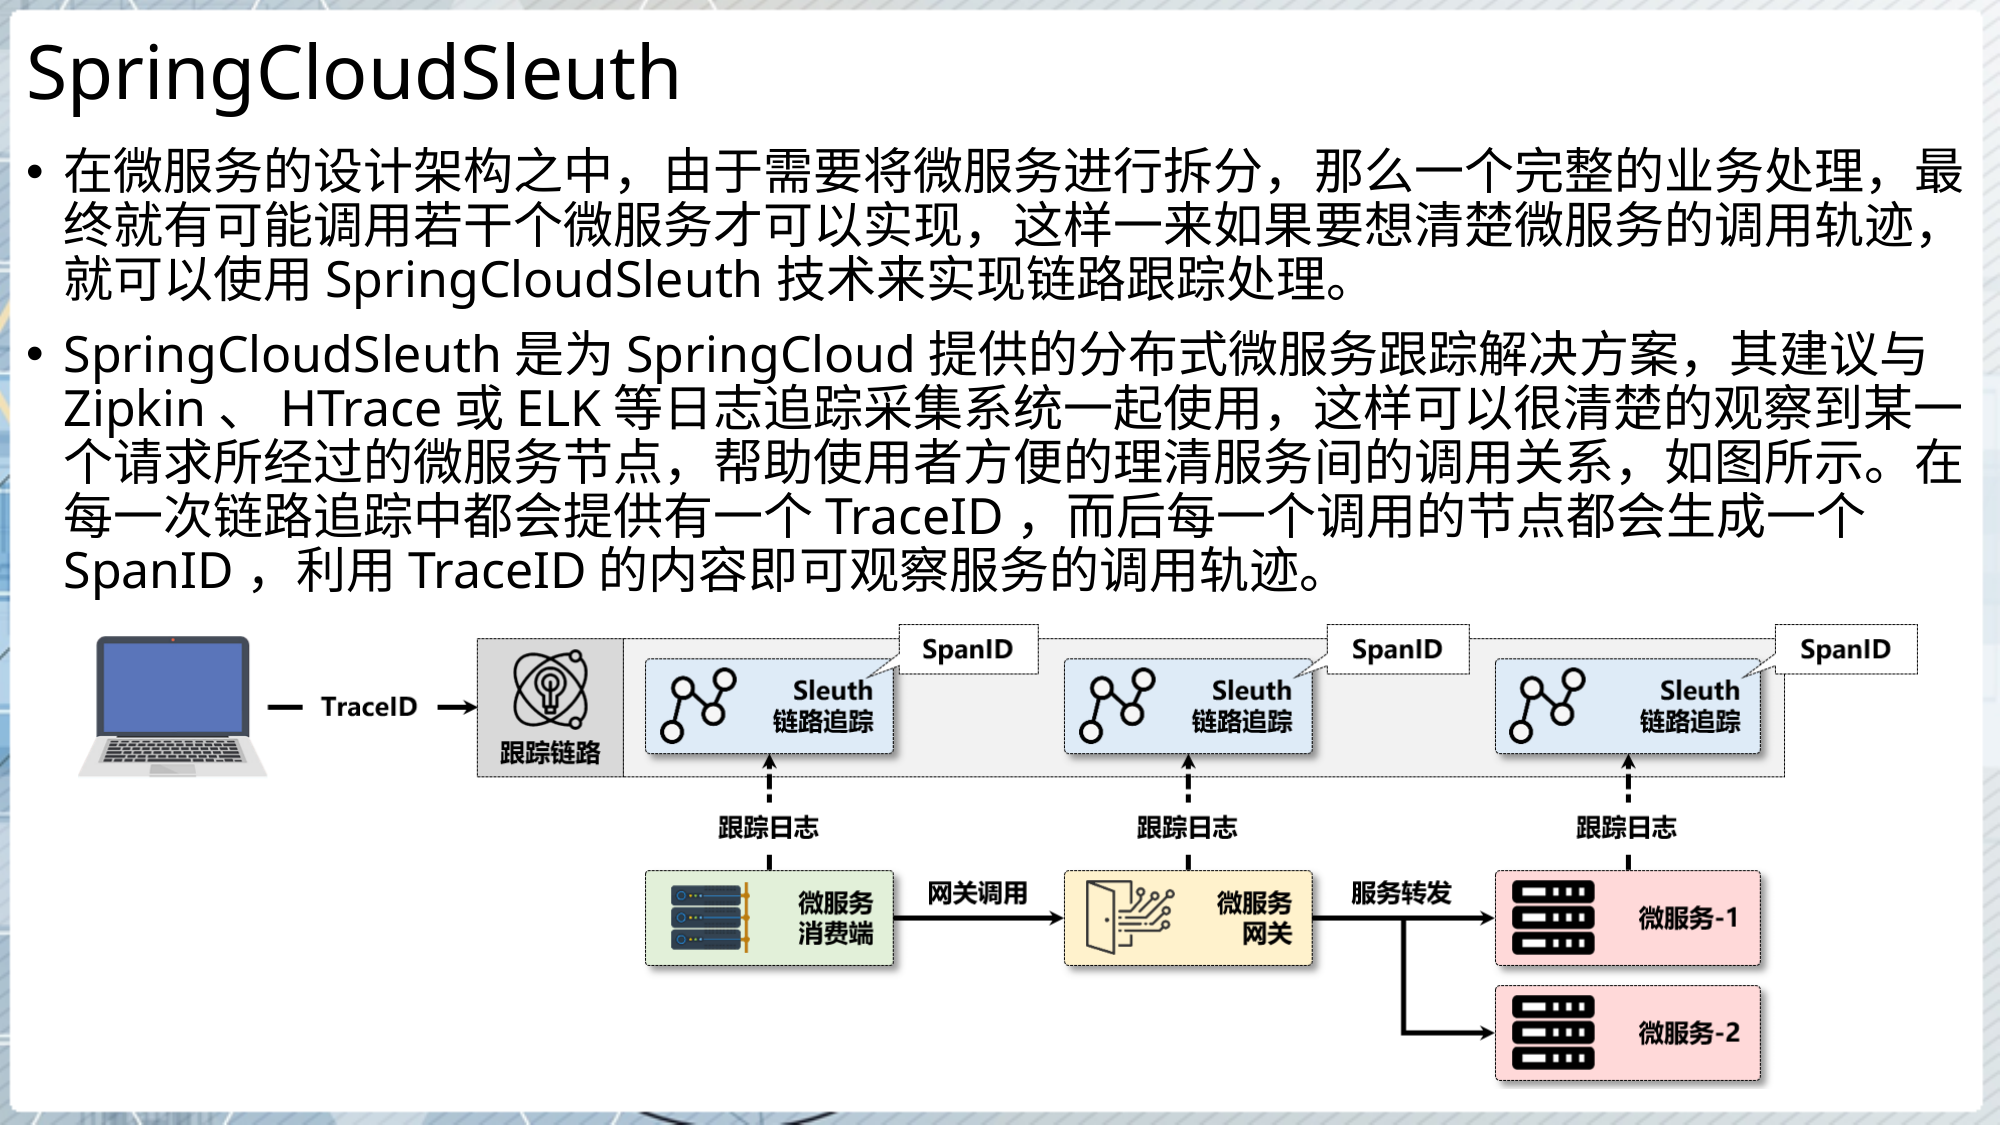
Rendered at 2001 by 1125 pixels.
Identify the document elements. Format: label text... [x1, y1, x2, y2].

title SpringCloudSleuth [11, 11, 1983, 139]
picture [0, 0, 2000, 1125]
list 在微服务的设计架构之中，由于需要将微服务进行拆分，那么一个完整的业务处理，最终就有可能调用若干个微服务才可以实现，这样一来如果要想清楚微服务的调用轨迹，就可以使用SpringCloudSleuth技术来实现链路跟踪处理。 SpringCloudSleuth是为SpringCloud提供的分布式微服务跟踪解决方案，其建议与Zipkin、HTrace或ELK等日志追踪采集系统一起使用，这样可以很清楚的观察到某一个请求所经过的微服务节点，帮助使用者方便的理清服务间的调用关系，如图所示。在每一次链路追踪中都会提供有一个TraceID，而后每一个调用的节点都会生成一个SpanID，利用TraceID的内容即可观察服务的调用轨迹。 [11, 139, 1983, 1113]
